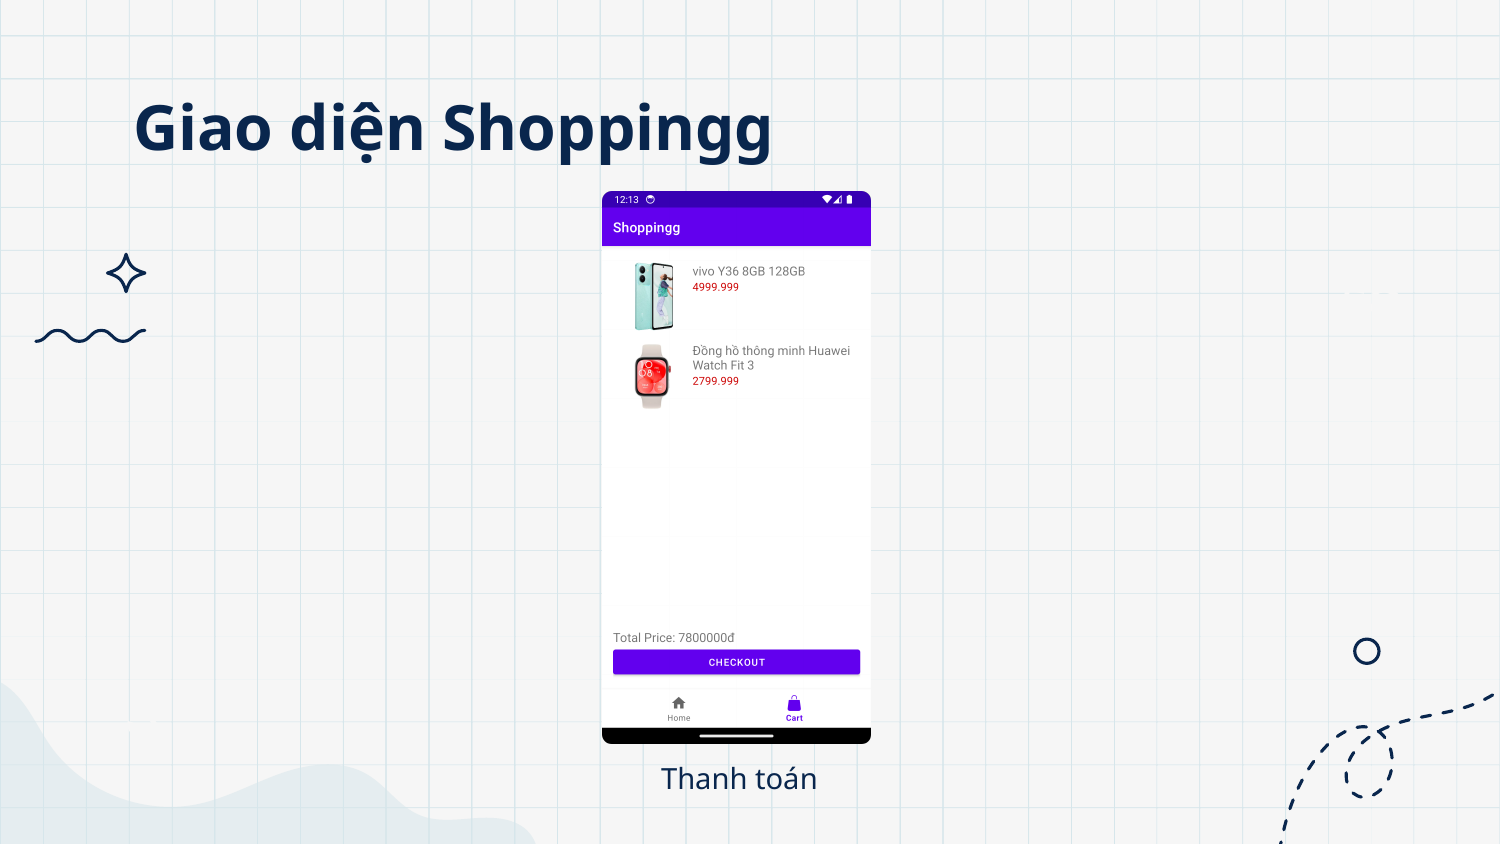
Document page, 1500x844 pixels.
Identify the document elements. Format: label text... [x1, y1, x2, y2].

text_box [1203, 574, 1500, 844]
text_box Thanh toán [646, 745, 1027, 801]
title Giao diện Shoppingg [118, 72, 1382, 167]
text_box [35, 254, 146, 342]
picture [0, 0, 1500, 844]
